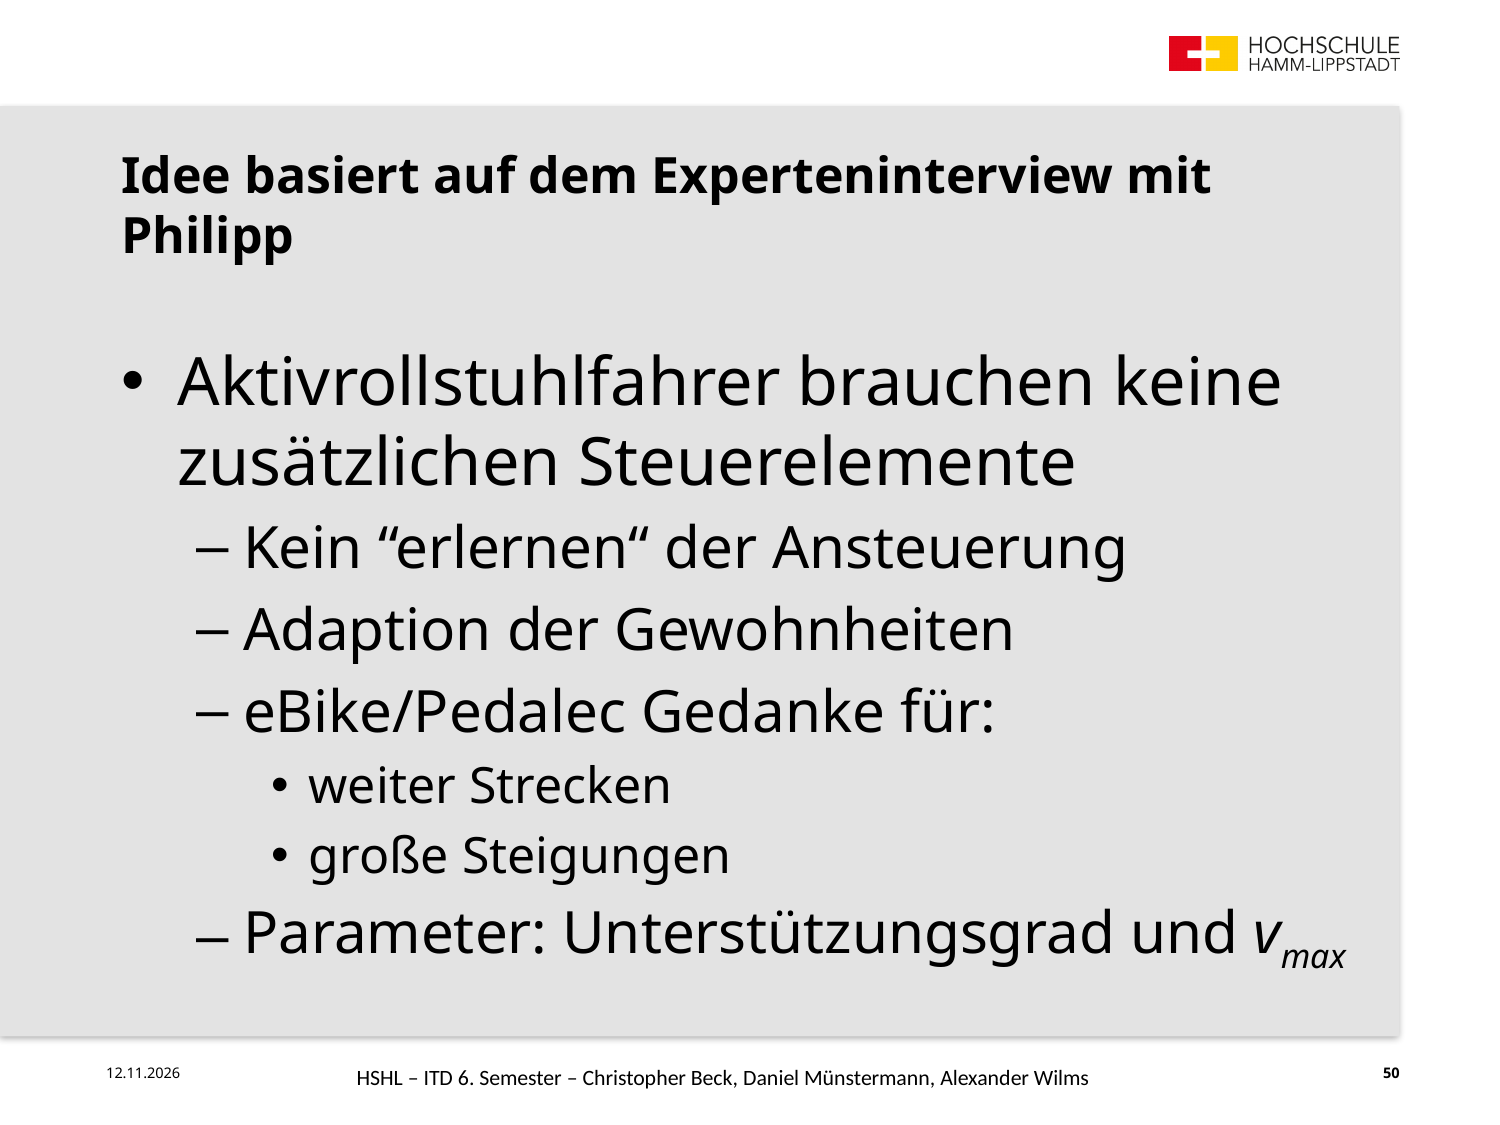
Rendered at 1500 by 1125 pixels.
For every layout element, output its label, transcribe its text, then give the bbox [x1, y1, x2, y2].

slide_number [106, 1065, 341, 1084]
picture [1169, 36, 1400, 71]
text_box Idee basiert auf dem Experteninterview mit Philipp [106, 125, 1340, 281]
list Aktivrollstuhlfahrer brauchen keine zusätzlichen Steuerelemente Kein “erlernen“ der Ansteuerung Adaption der Gewohnheiten eBike/Pedalec Gedanke für: weiter Strecken große Steigungen Parameter: Unterstützungsgrad und vmax [106, 331, 1366, 1005]
text_box HSHL – ITD 6. Semester – Christopher Beck, Daniel Münstermann, Alexander Wilms [341, 1055, 1105, 1097]
slide_number 50 [1105, 1065, 1400, 1084]
